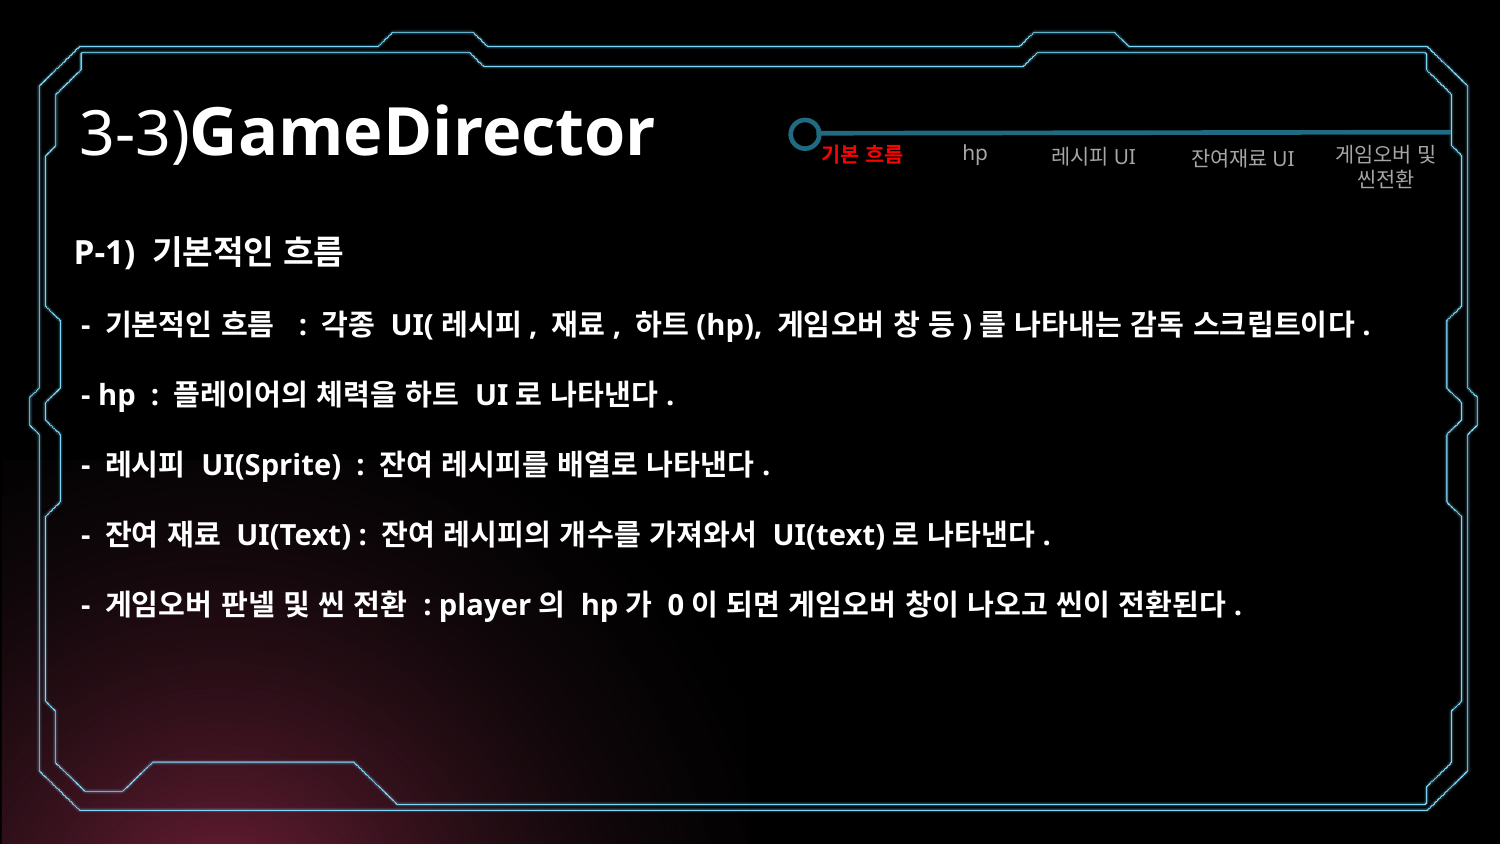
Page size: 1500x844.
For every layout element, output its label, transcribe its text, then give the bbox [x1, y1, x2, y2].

text_box hp [933, 142, 1017, 172]
text_box 레시피UI [1022, 142, 1159, 176]
text_box 잔여재료UI [1159, 142, 1327, 179]
text_box 기본 흐름 [791, 133, 934, 174]
title 3-3)GameDirector [64, 73, 806, 158]
picture [0, 0, 1500, 844]
text_box 게임오버 및 씬전환 [1302, 134, 1470, 199]
text_box [788, 117, 821, 143]
text_box P-1) 기본적인 흐름 - 기본적인 흐름 : 각종 UI(레시피, 재료, 하트(hp), 게임오버 창 등)를 나타내는 감독 스크립트이다. - hp : 플레이어의 체력을 하트 UI로 나타낸다. - 레시피 UI(Sprite) : 잔여 레시피를 배열로 나타낸다. - 잔여 재료 UI(Text) : 잔여 레시피의 개수를 가져와서 UI(text)로 나타낸다. - 게임오버 판넬 및 씬 전환 : player의 hp가 0이 되면 게임오버 창이 나오고 씬이 전환된다. [58, 224, 1470, 629]
